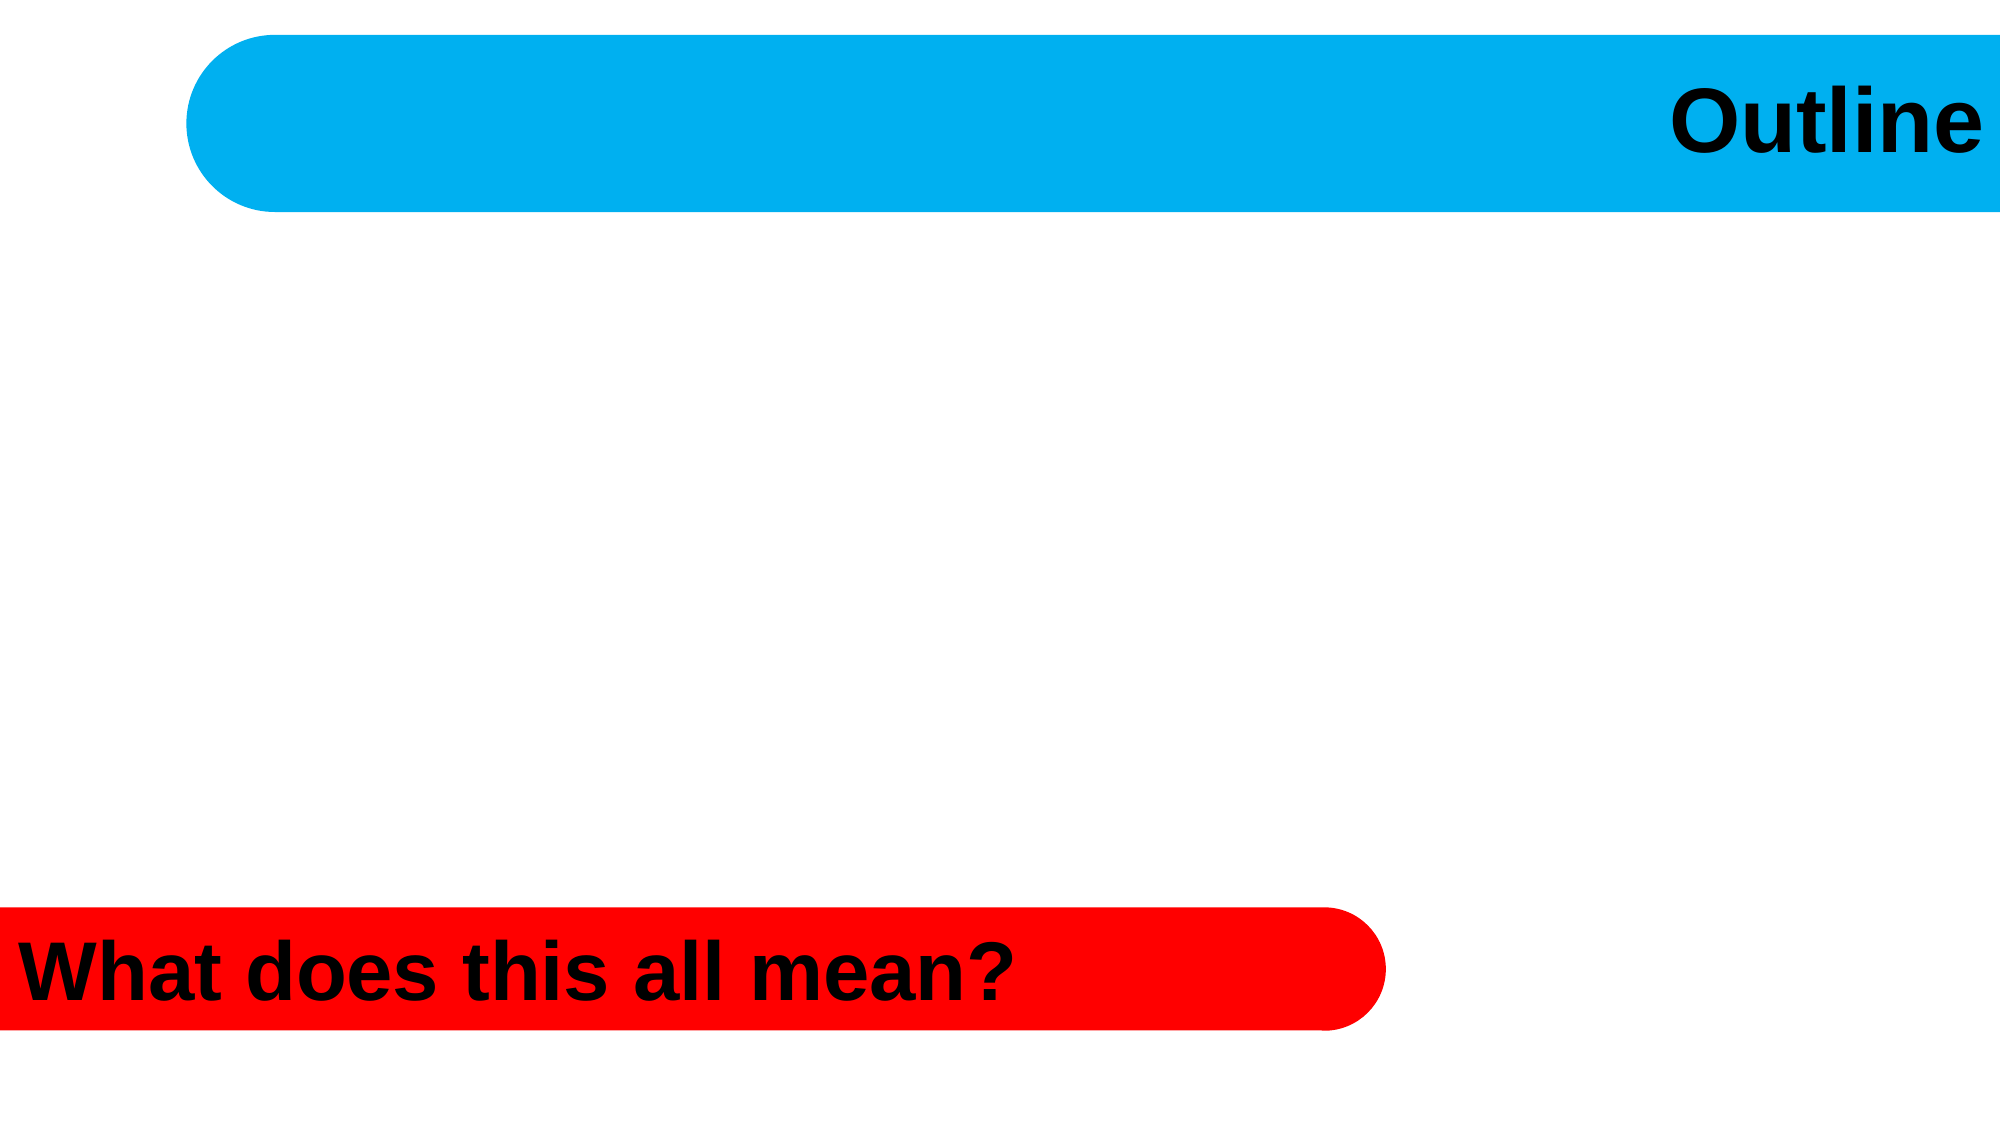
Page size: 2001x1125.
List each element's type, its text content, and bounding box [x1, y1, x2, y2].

text_box What does this all mean? [3, 909, 1034, 1025]
text_box [0, 906, 1387, 1032]
title Outline [230, 14, 2000, 232]
